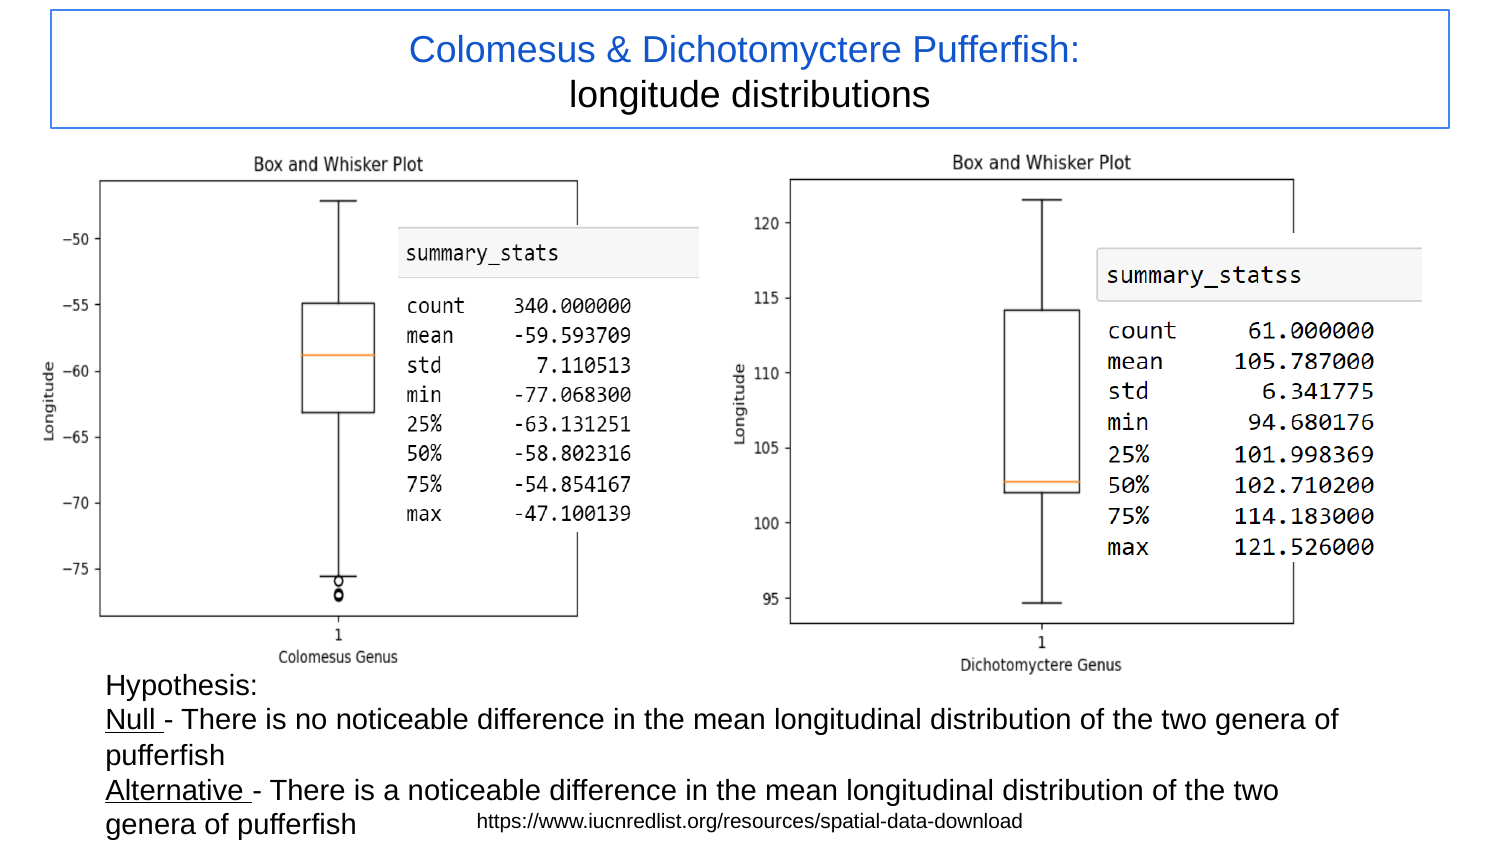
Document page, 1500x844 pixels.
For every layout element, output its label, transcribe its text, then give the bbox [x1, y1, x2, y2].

text_box https://www.iucnredlist.org/resources/spatial-data-download [386, 795, 1487, 844]
picture [27, 135, 1423, 686]
title Colomesus & Dichotomyctere Pufferfish: longitude distributions [51, 10, 1449, 128]
text_box Hypothesis: Null - There is no noticeable difference in the mean longitudinal distribution of the two genera of pufferfish Alternative - There is a noticeable difference in the mean longitudinal distribution of the two genera of pufferfish [90, 650, 1383, 844]
